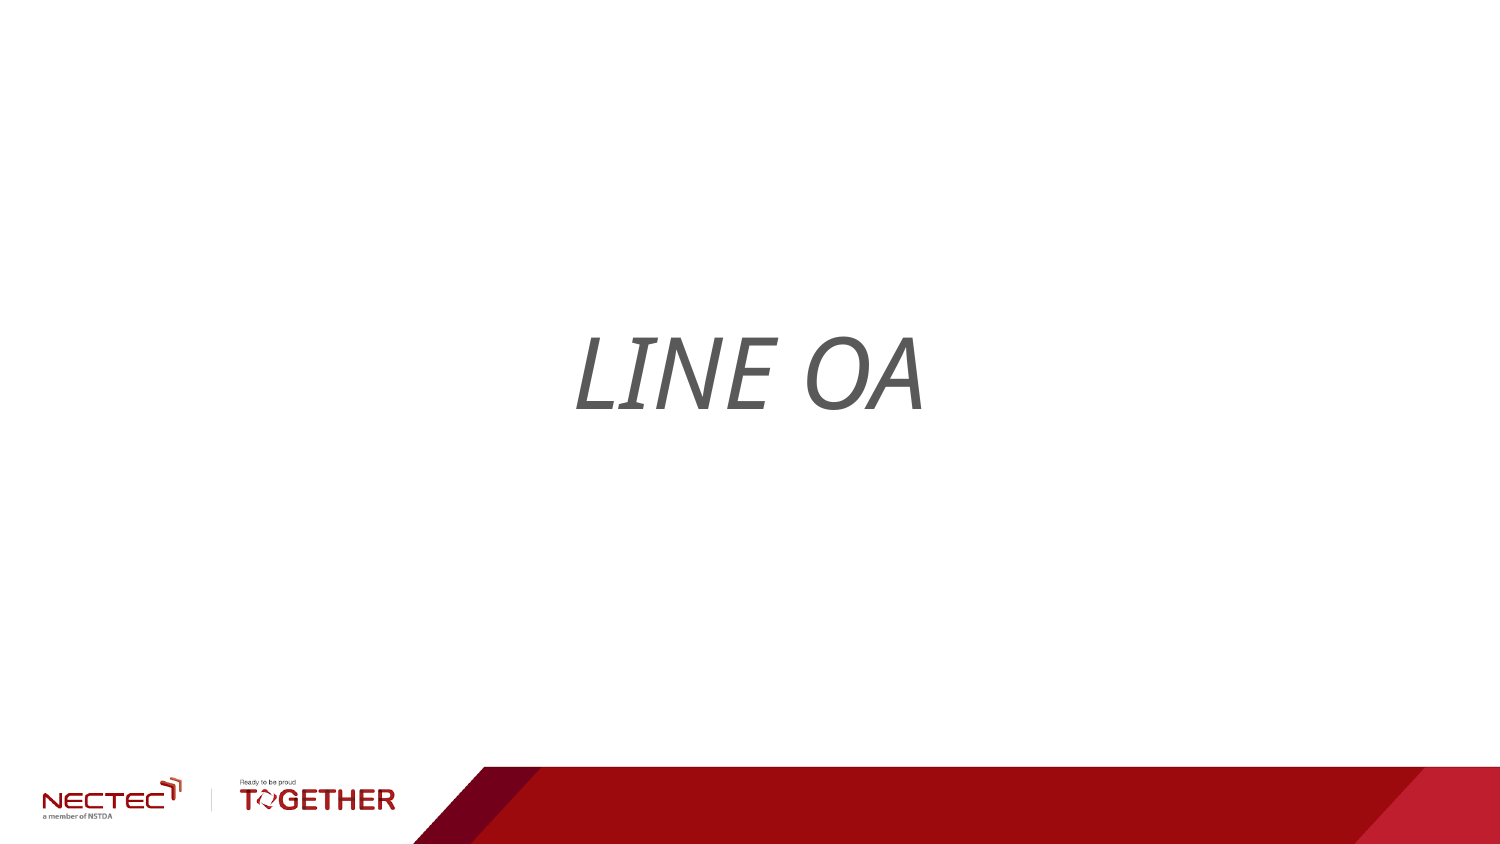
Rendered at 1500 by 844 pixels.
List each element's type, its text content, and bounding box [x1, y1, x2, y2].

text_box LINE OA [287, 294, 1213, 445]
picture [0, 0, 1500, 844]
